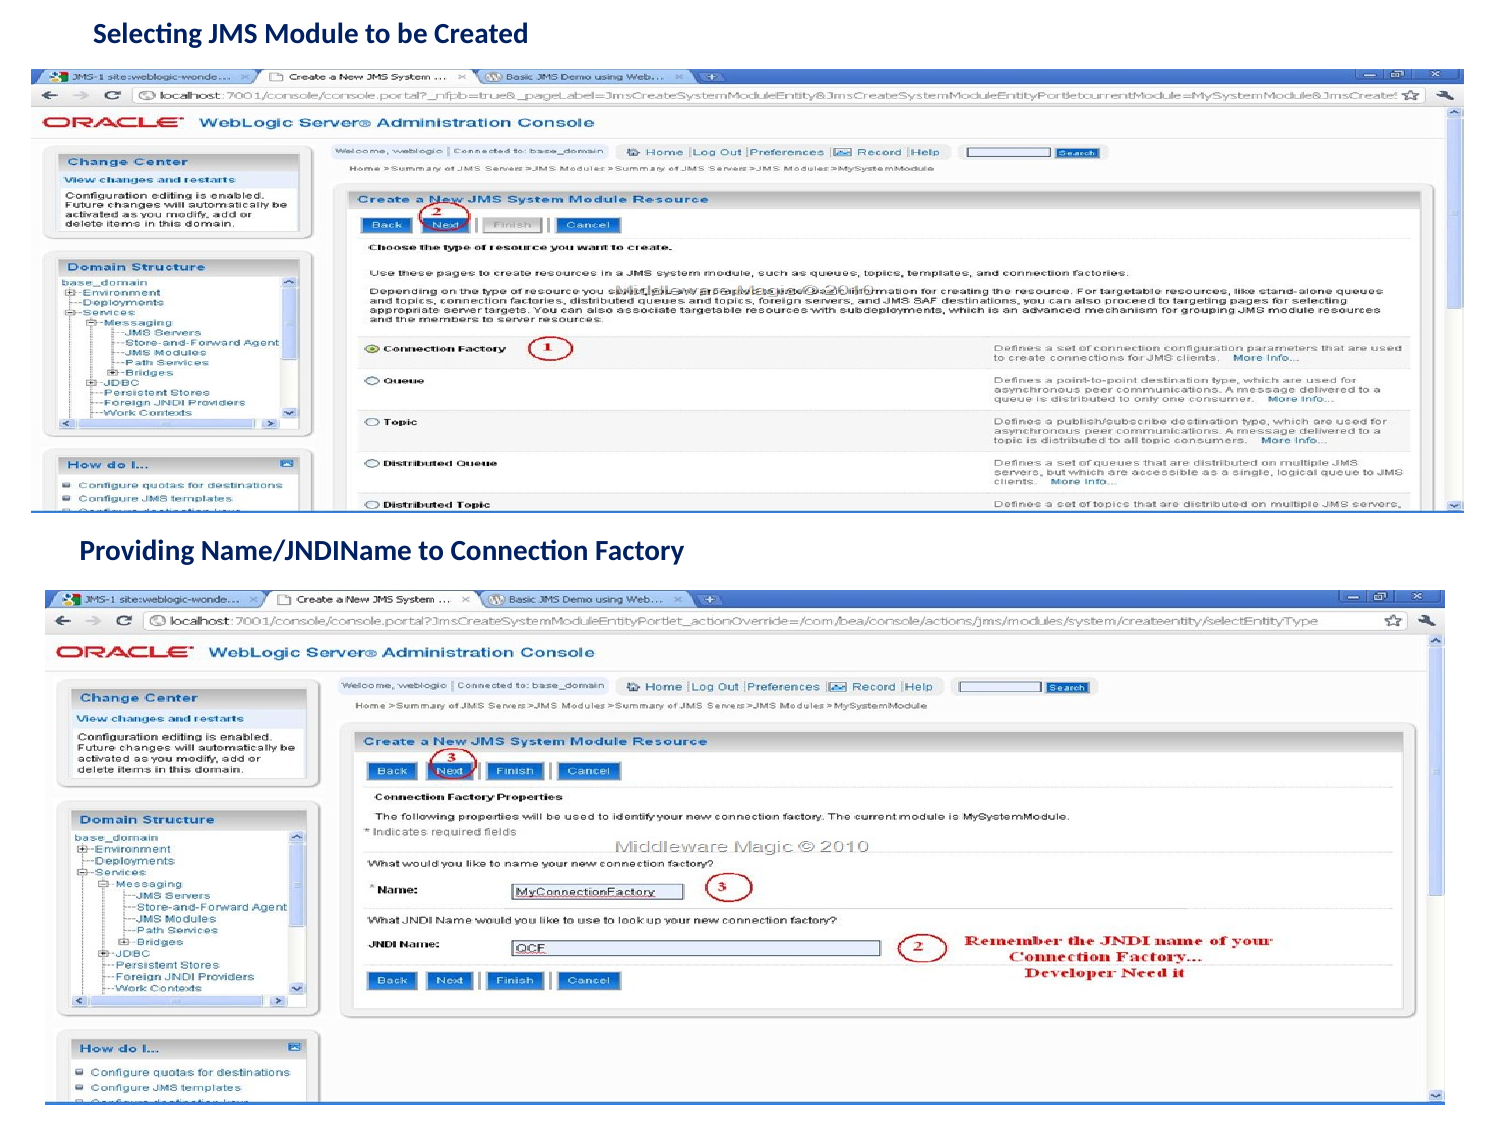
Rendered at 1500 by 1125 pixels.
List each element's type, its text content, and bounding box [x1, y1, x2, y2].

text_box Providing Name/JNDIName to Connection Factory [64, 524, 815, 574]
text_box Selecting JMS Module to be Created [78, 7, 545, 57]
picture [41, 585, 1448, 1107]
picture [29, 66, 1468, 516]
